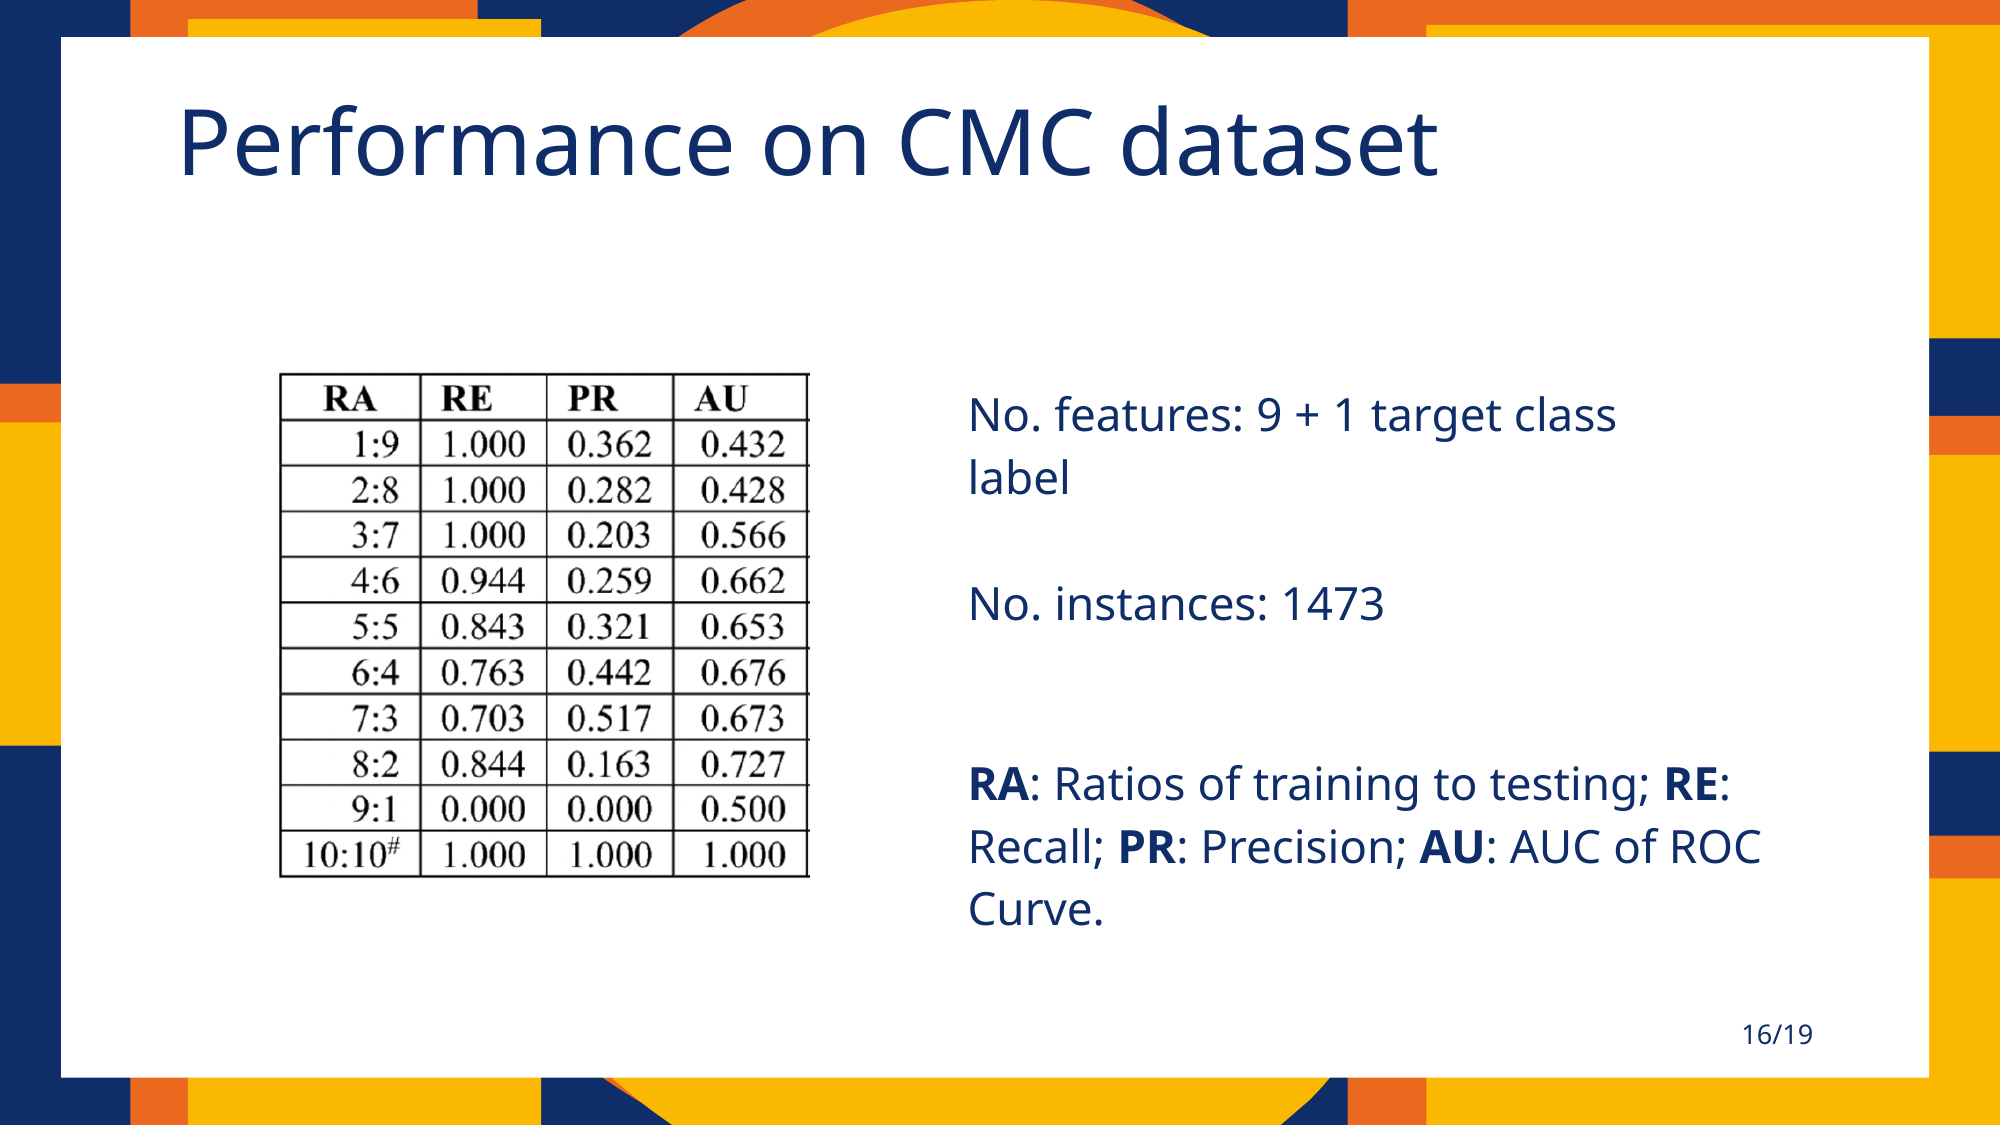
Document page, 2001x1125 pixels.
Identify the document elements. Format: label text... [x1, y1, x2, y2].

picture [277, 372, 811, 879]
title Performance on CMC dataset [161, 37, 1829, 255]
text_box No. features: 9 + 1 target class label No. instances: 1473 [952, 362, 1691, 645]
text_box RA: Ratios of training to testing; RE: Recall; PR: Precision; AU: AUC of ROC Curve. [952, 739, 1887, 943]
slide_number 16/19 [1619, 1005, 1829, 1066]
